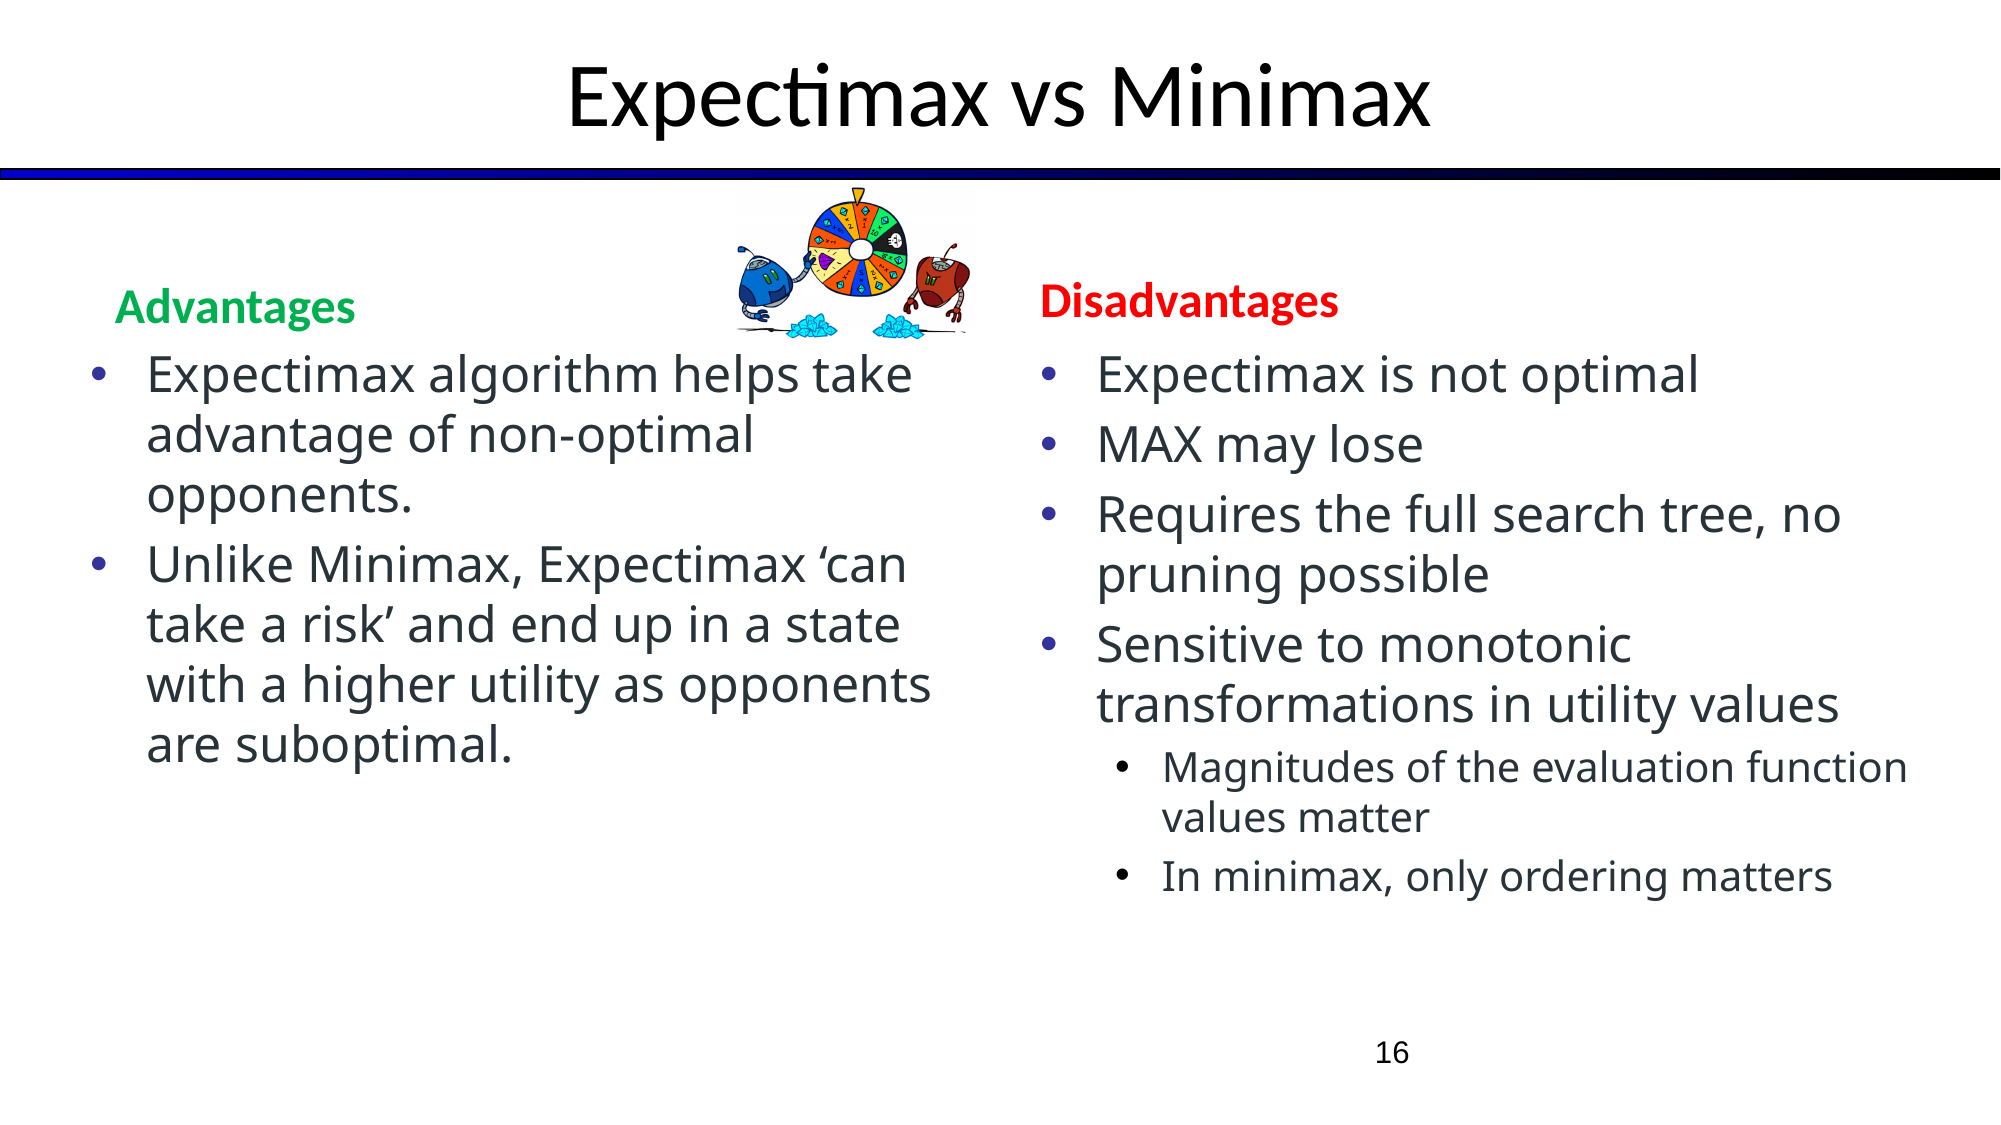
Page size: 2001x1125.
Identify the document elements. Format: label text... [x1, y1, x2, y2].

slide_number 16 [1074, 1024, 1426, 1103]
title Expectimax vs Minimax [0, 0, 2000, 184]
list Disadvantages [1024, 230, 1689, 335]
list Advantages [99, 235, 723, 335]
list Expectimax is not optimal MAX may lose Requires the full search tree, no pruning possible Sensitive to monotonic transformations in utility values Magnitudes of the evaluation function values matter In minimax, only ordering matters [1024, 335, 1926, 984]
picture [728, 184, 976, 342]
list Expectimax algorithm helps take advantage of non-optimal opponents. Unlike Minimax, Expectimax ‘can take a risk’ and end up in a state with a higher utility as opponents are suboptimal. [74, 335, 1002, 984]
